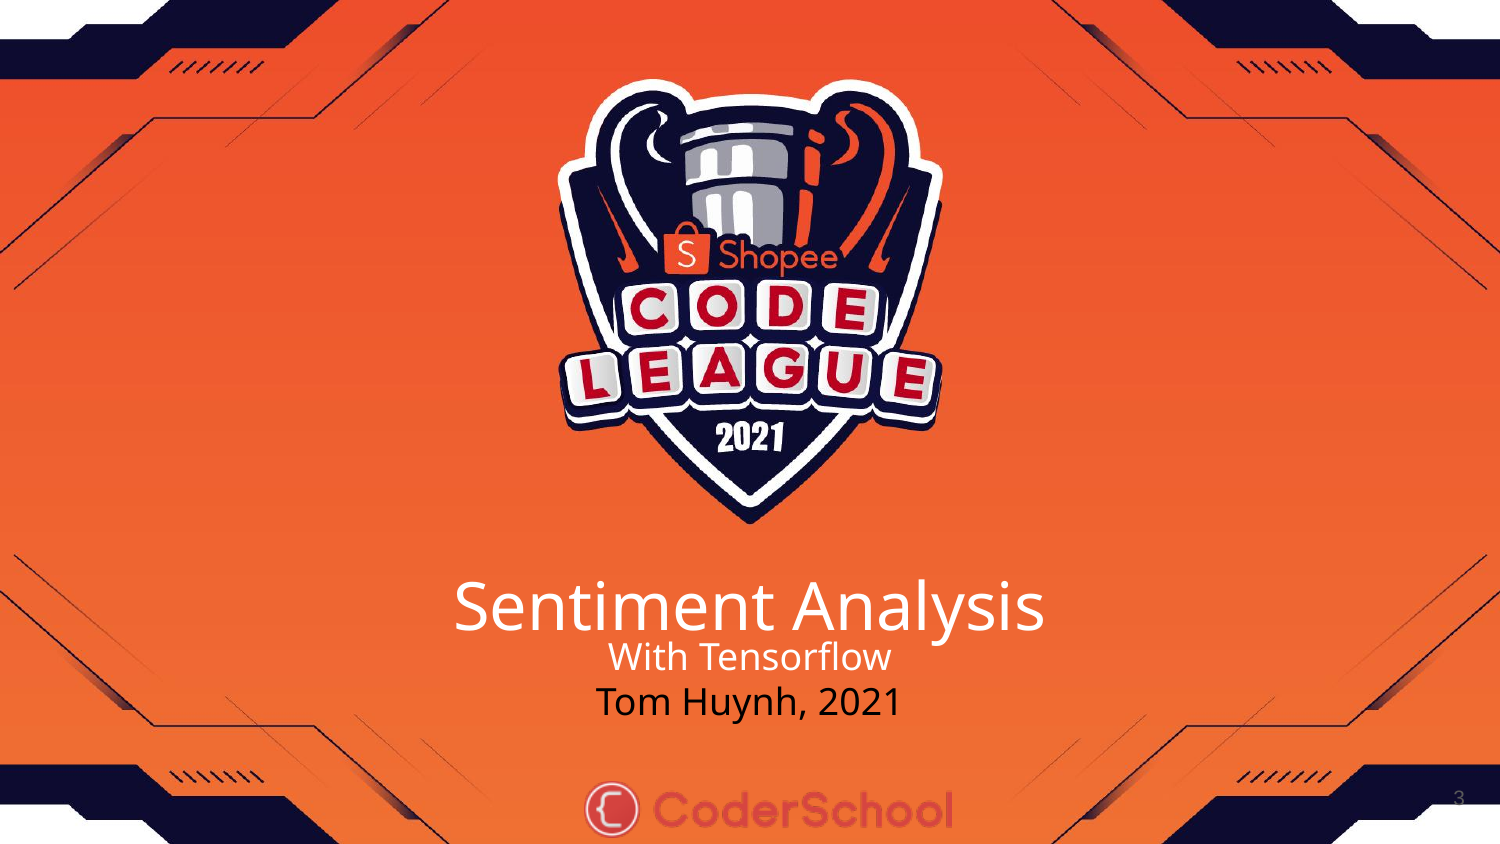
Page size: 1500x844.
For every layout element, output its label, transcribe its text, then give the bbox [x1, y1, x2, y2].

subtitle With Tensorflow Tom Huynh, 2021 [51, 612, 1449, 743]
picture [0, 0, 1500, 844]
slide_number ‹#› [1389, 764, 1480, 830]
title Sentiment Analysis [51, 528, 1449, 612]
